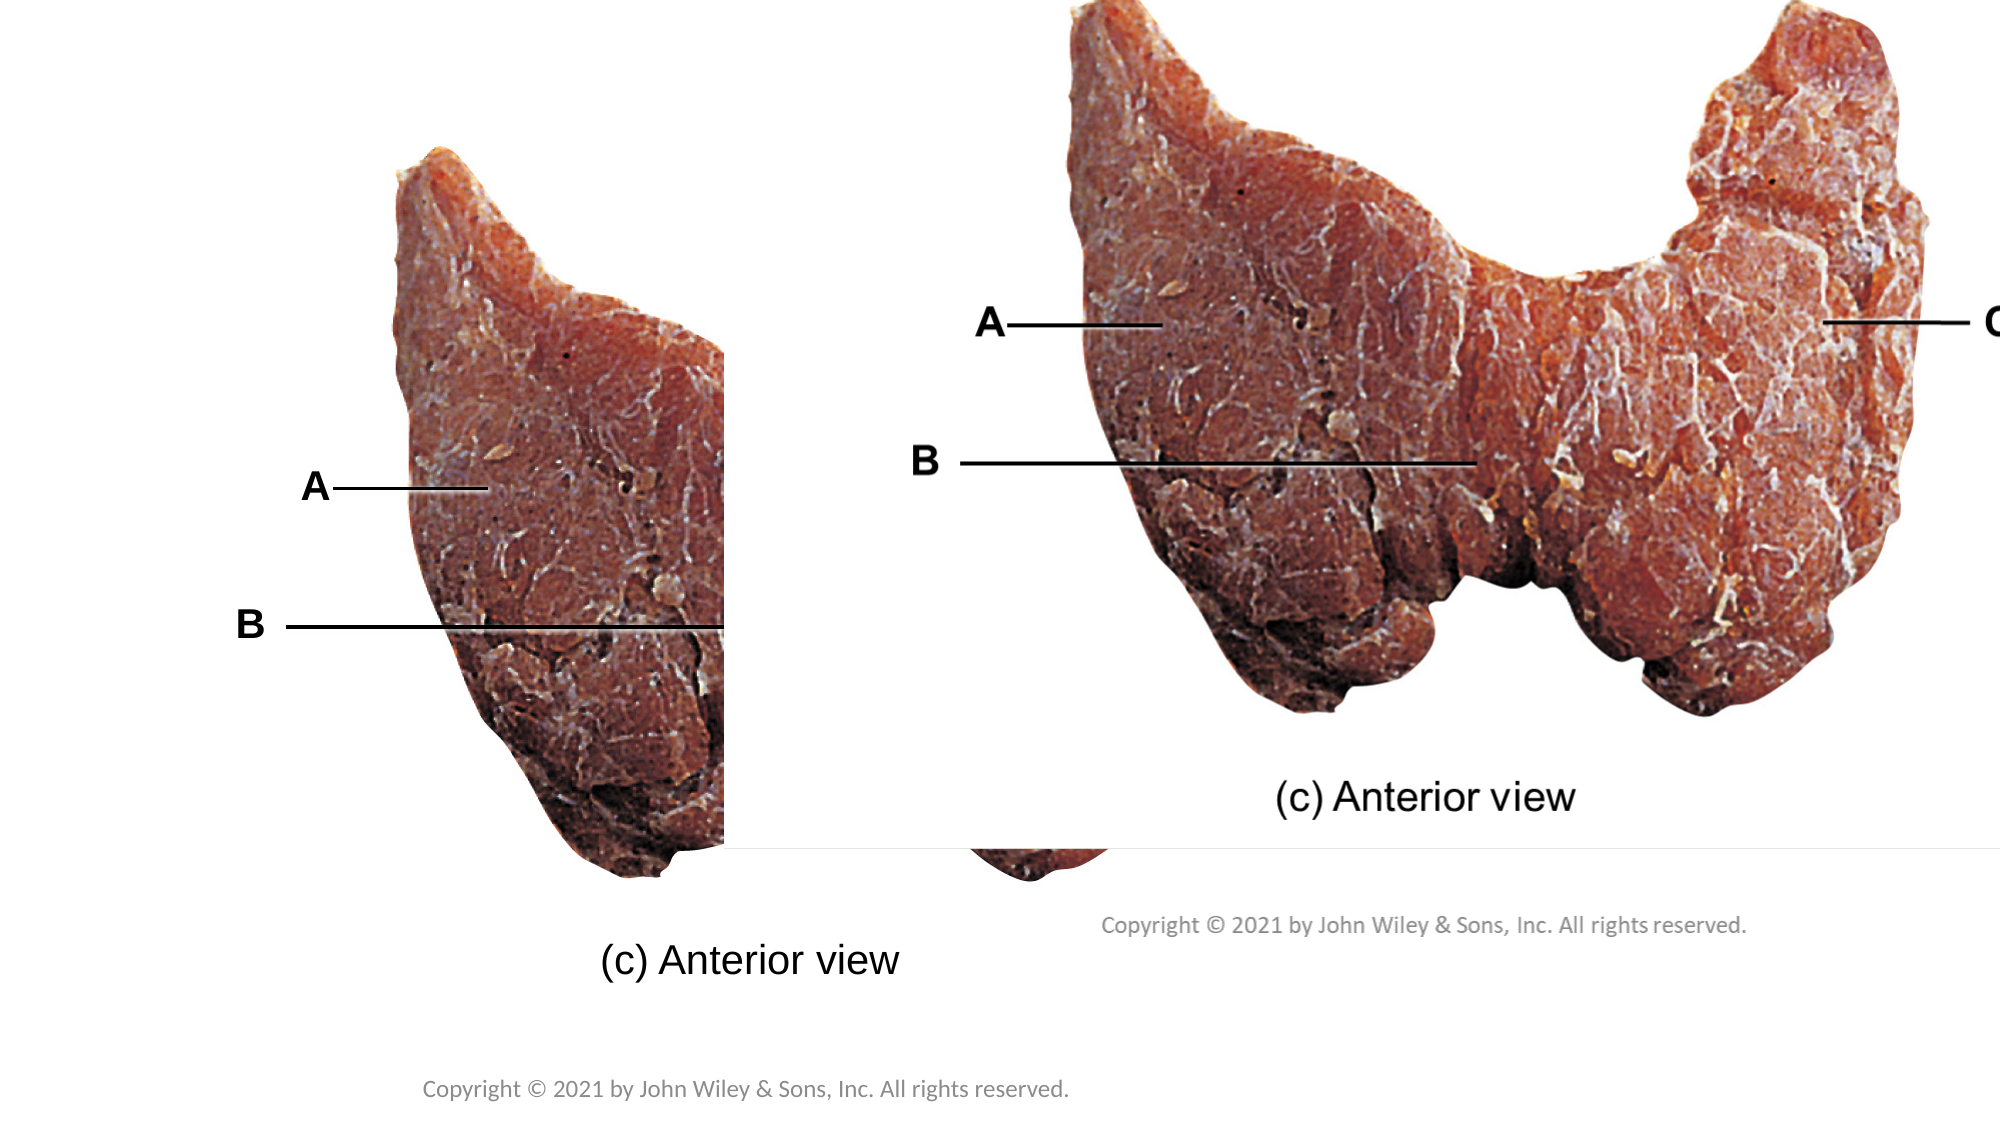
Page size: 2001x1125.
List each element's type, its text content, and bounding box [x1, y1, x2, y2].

picture [50, 0, 2000, 1013]
footer Copyright © 2021 by John Wiley & Sons, Inc. All rights reserved. [256, 1050, 1244, 1125]
